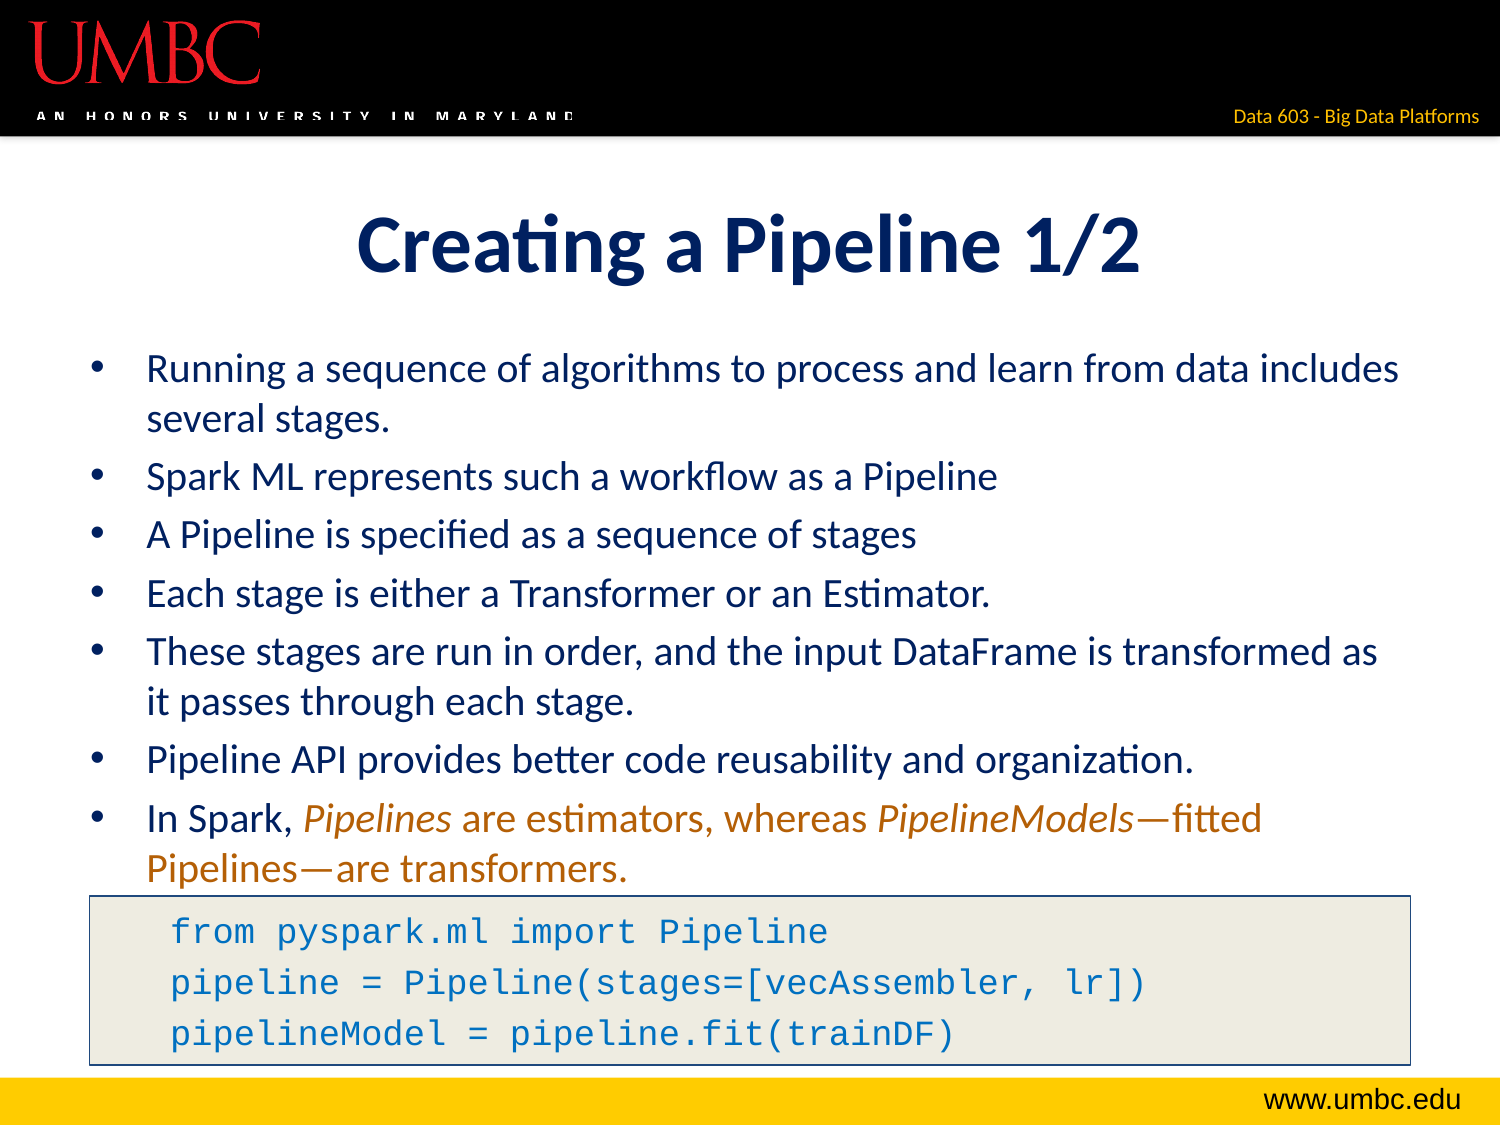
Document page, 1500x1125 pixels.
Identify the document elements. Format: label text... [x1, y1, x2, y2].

picture [27, 20, 572, 120]
text_box from pyspark.ml import Pipeline pipeline = Pipeline(stages=[vecAssembler, lr]) pipelineModel = pipeline.fit(trainDF) [89, 895, 1411, 1065]
list Running a sequence of algorithms to process and learn from data includes several stages. Spark ML represents such a workflow as a Pipeline A Pipeline is specified as a sequence of stages Each stage is either a Transformer or an Estimator. These stages are run in order, and the input DataFrame is transformed as it passes through each stage. Pipeline API provides better code reusability and organization. In Spark, Pipelines are estimators, whereas PipelineModels—fitted Pipelines—are transformers. [75, 333, 1425, 936]
title Creating a Pipeline 1/2 [75, 145, 1425, 333]
